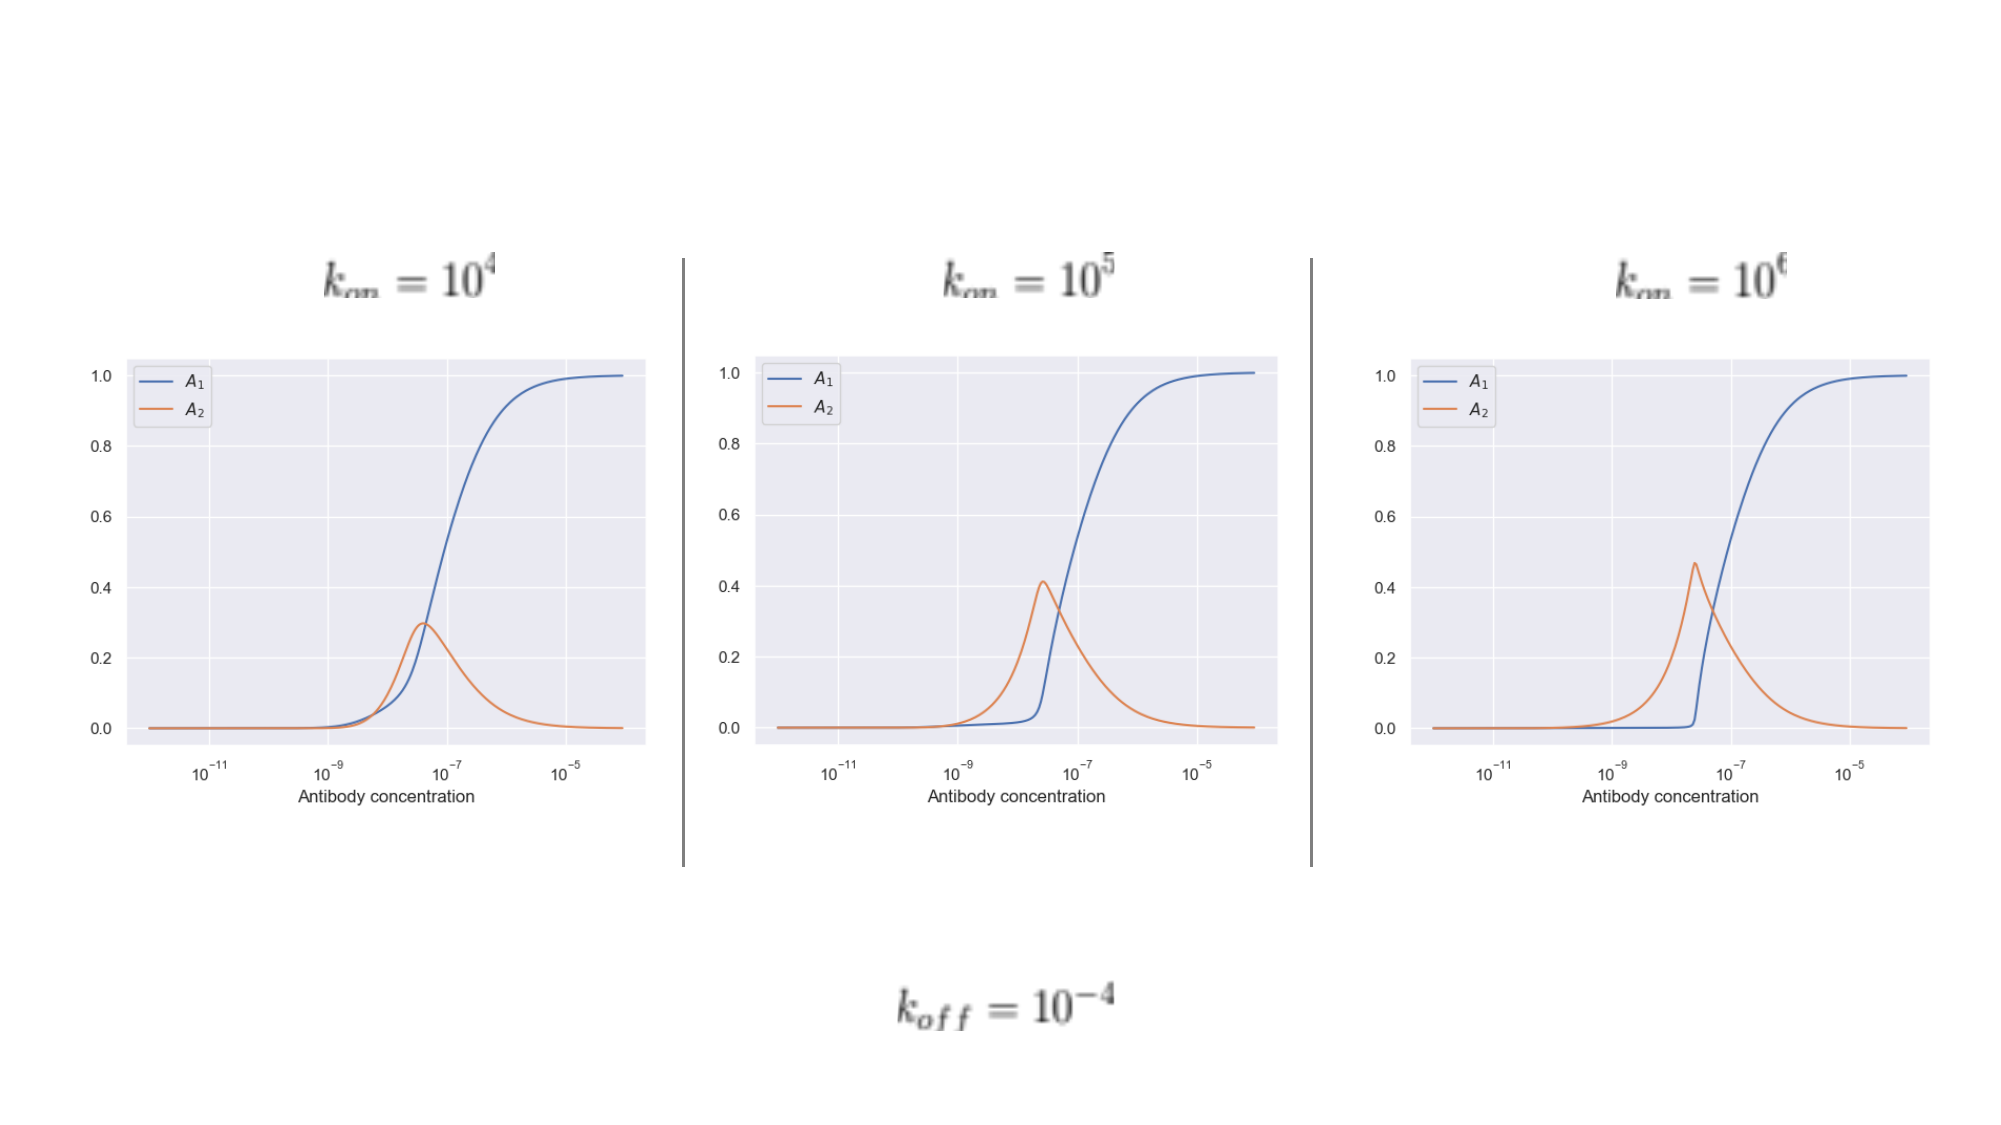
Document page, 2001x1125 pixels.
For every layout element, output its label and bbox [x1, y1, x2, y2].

picture [1362, 348, 1940, 816]
picture [324, 252, 495, 298]
picture [707, 345, 1288, 816]
picture [943, 252, 1115, 298]
picture [897, 980, 1115, 1031]
picture [78, 348, 656, 816]
picture [1616, 252, 1787, 299]
